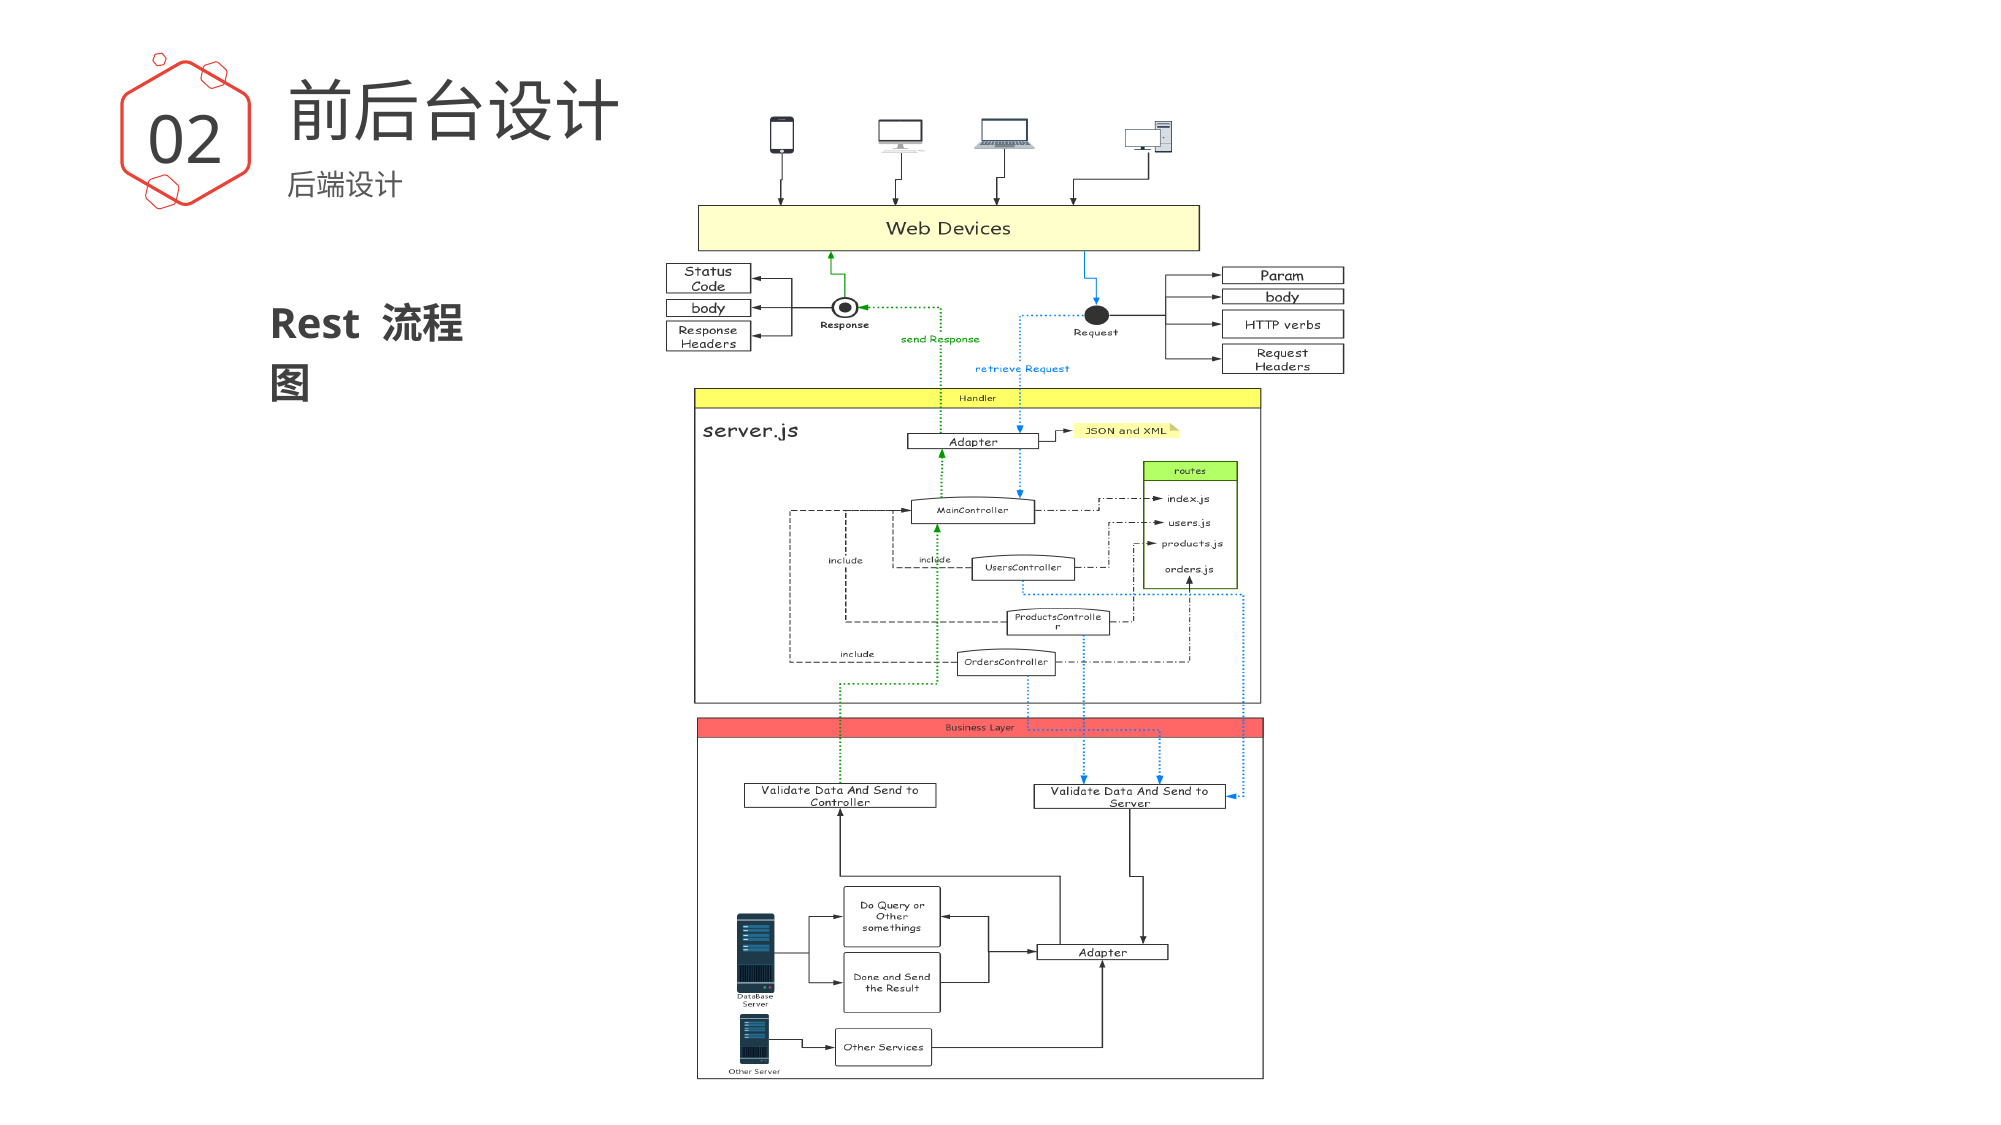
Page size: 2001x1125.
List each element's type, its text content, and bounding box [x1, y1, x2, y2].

text_box Rest 流程图 [254, 279, 448, 415]
picture [448, 75, 1381, 1110]
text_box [116, 53, 929, 208]
